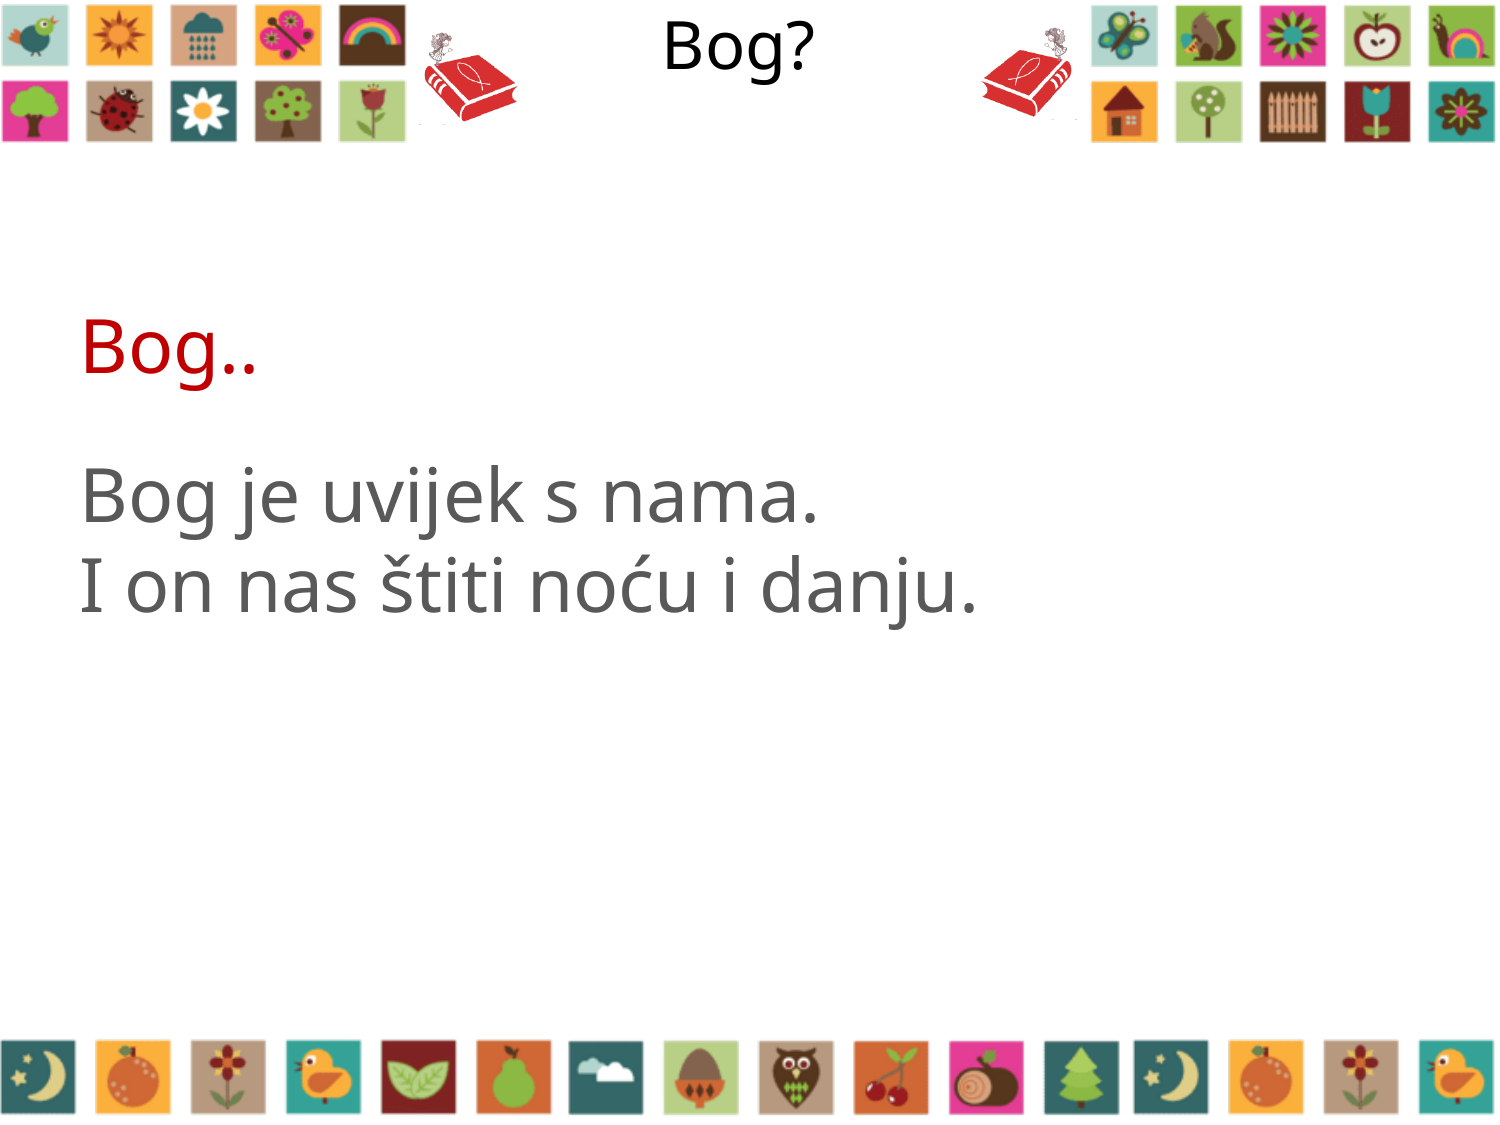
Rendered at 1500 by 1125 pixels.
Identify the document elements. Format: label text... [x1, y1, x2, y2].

picture [0, 3, 550, 150]
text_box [0, 1028, 1500, 1118]
text_box Bog.. [64, 290, 1412, 396]
picture [950, 3, 1500, 150]
text_box Bog je uvijek s nama. I on nas štiti noću i danju. [64, 440, 1412, 635]
text_box Bog? [414, 0, 1080, 91]
